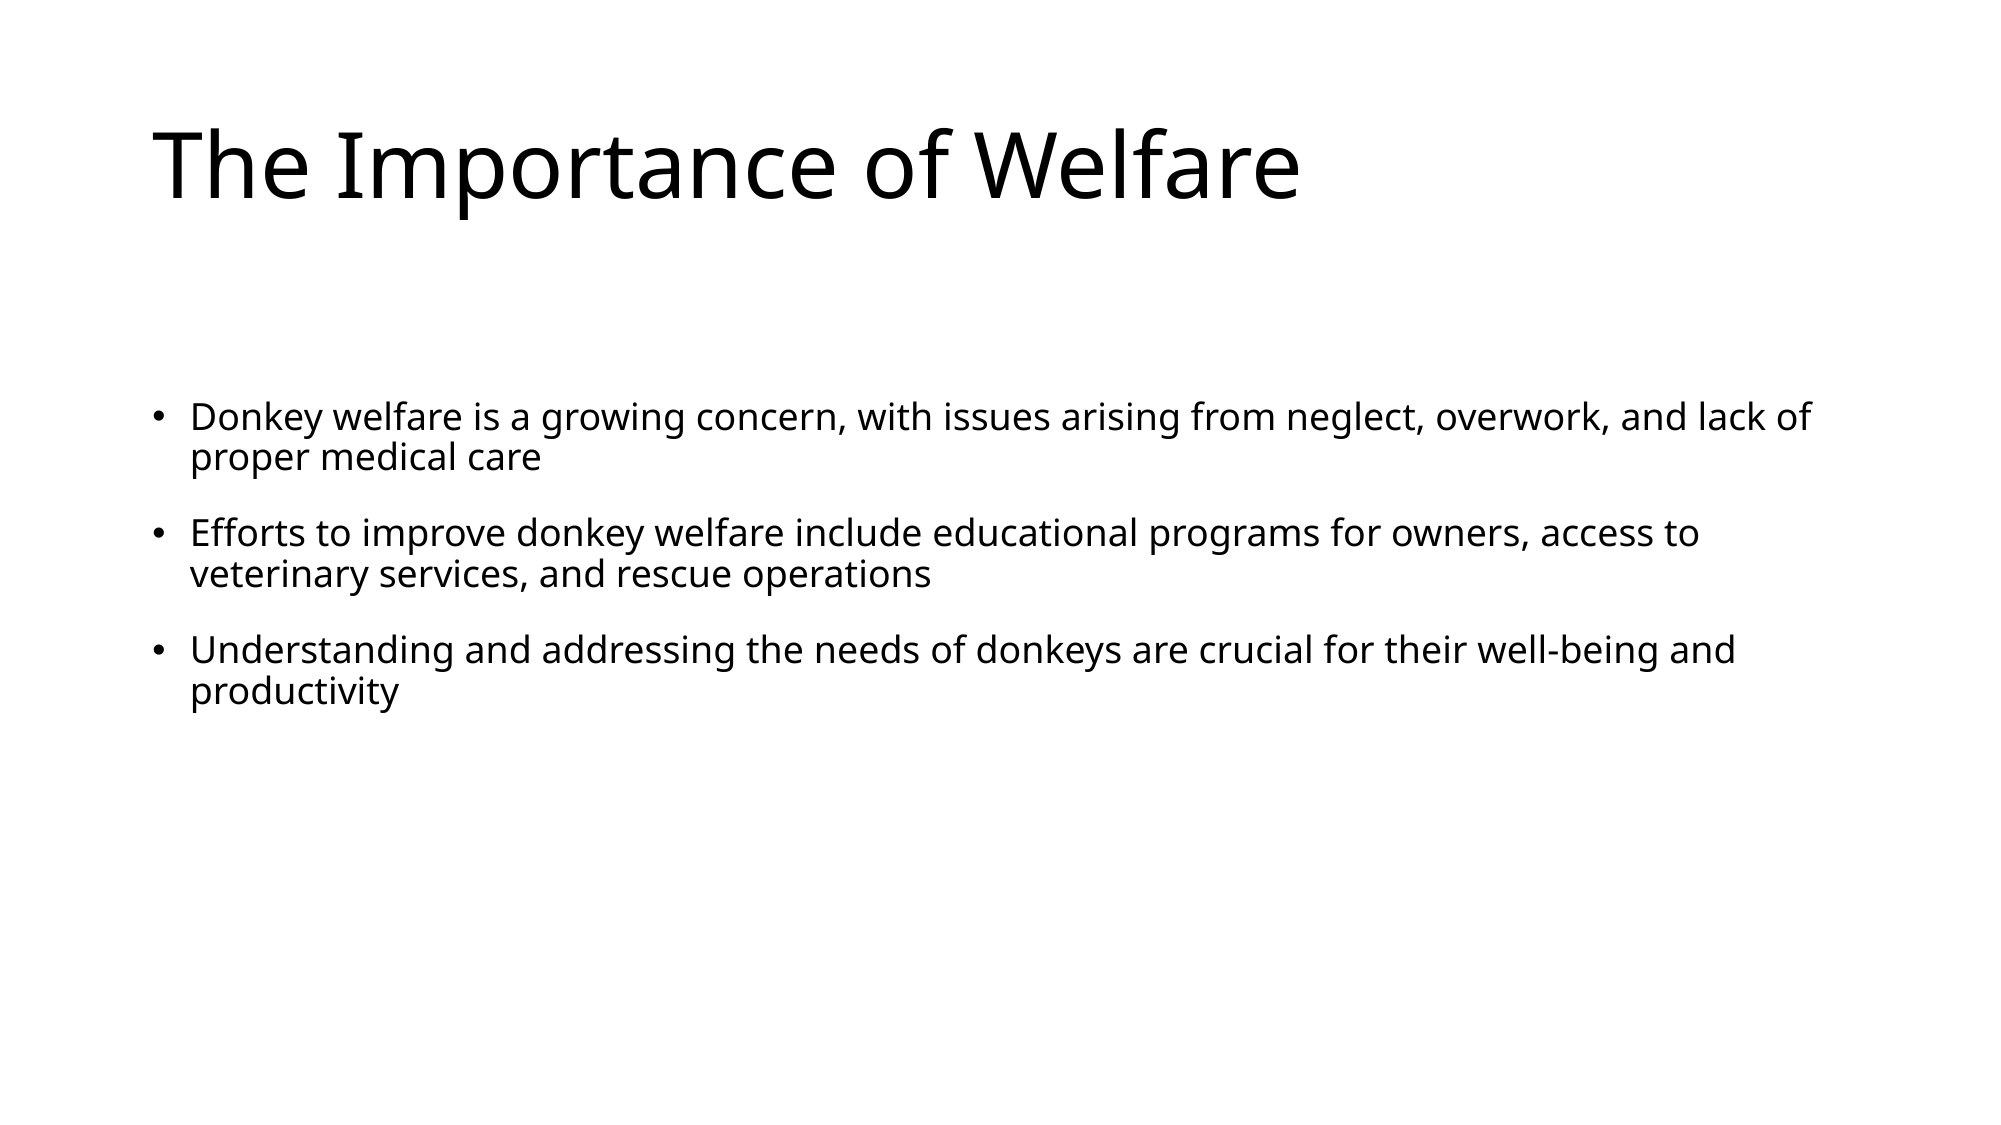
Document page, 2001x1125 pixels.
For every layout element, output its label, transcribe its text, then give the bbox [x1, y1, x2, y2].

list Donkey welfare is a growing concern, with issues arising from neglect, overwork, and lack of proper medical care Efforts to improve donkey welfare include educational programs for owners, access to veterinary services, and rescue operations Understanding and addressing the needs of donkeys are crucial for their well-being and productivity [137, 299, 1863, 1014]
title The Importance of Welfare [137, 59, 1863, 278]
